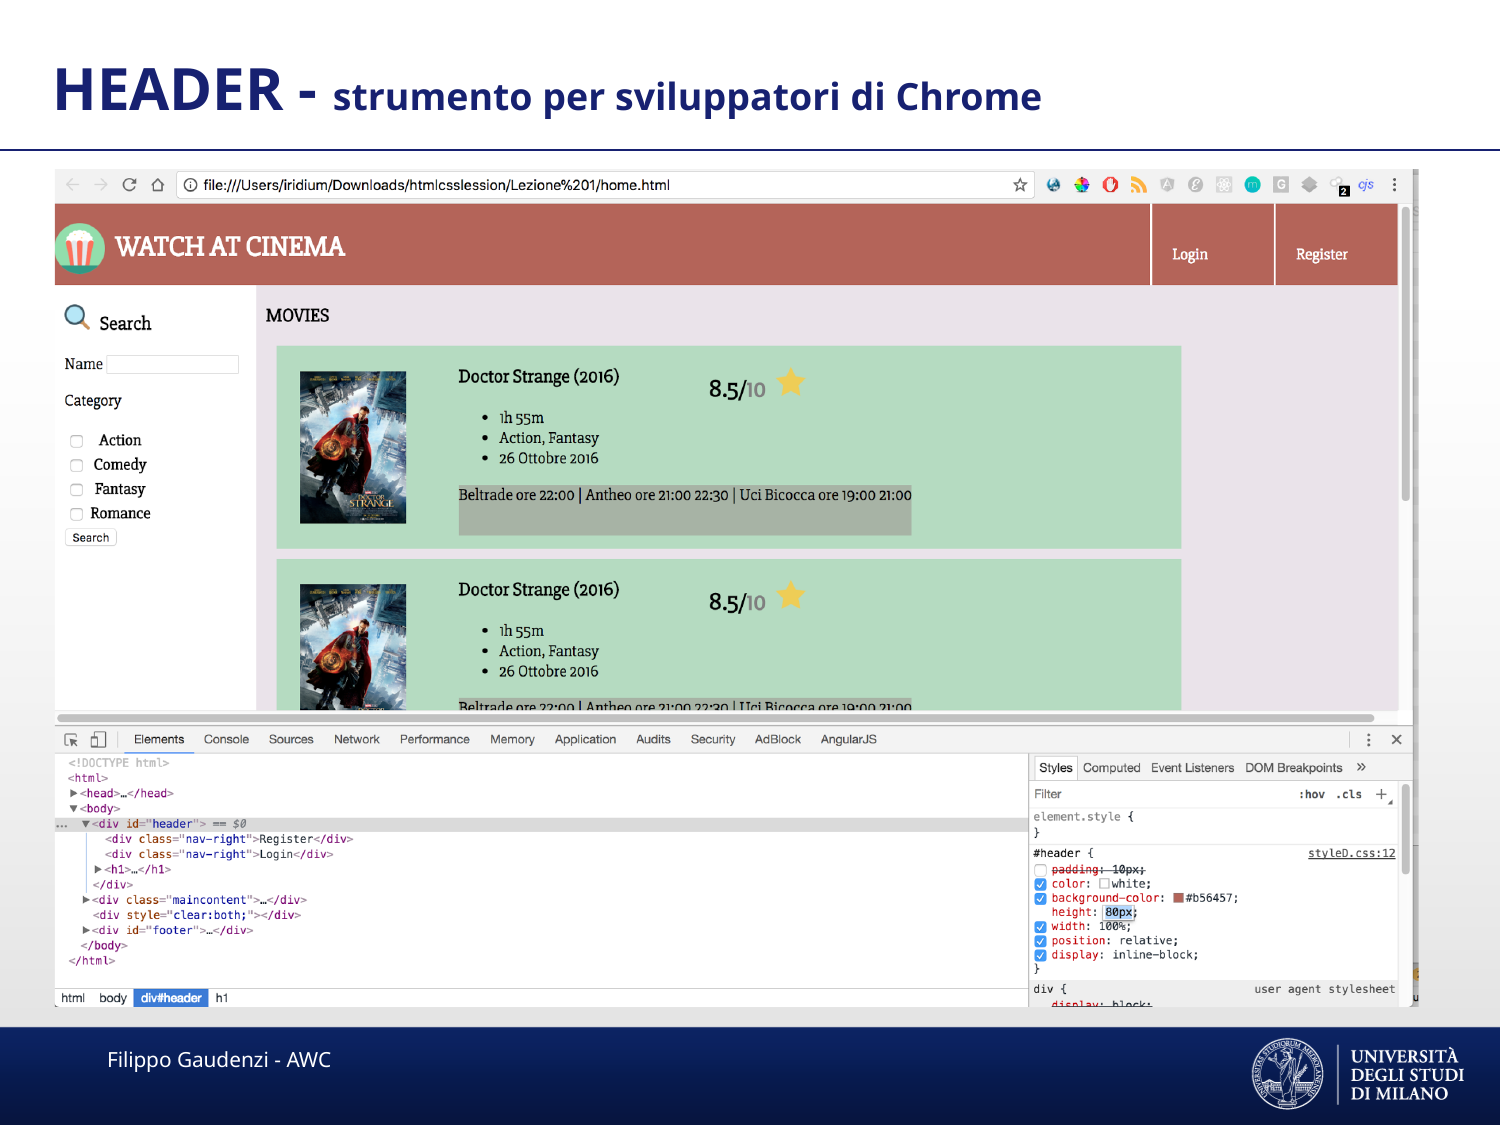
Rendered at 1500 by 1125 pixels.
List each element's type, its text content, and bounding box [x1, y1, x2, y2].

text_box HEADER - strumento per sviluppatori di Chrome [37, 44, 1318, 131]
picture [0, 0, 1500, 149]
text_box Filippo Gaudenzi - AWC [92, 1047, 1305, 1079]
picture [0, 151, 1500, 1125]
